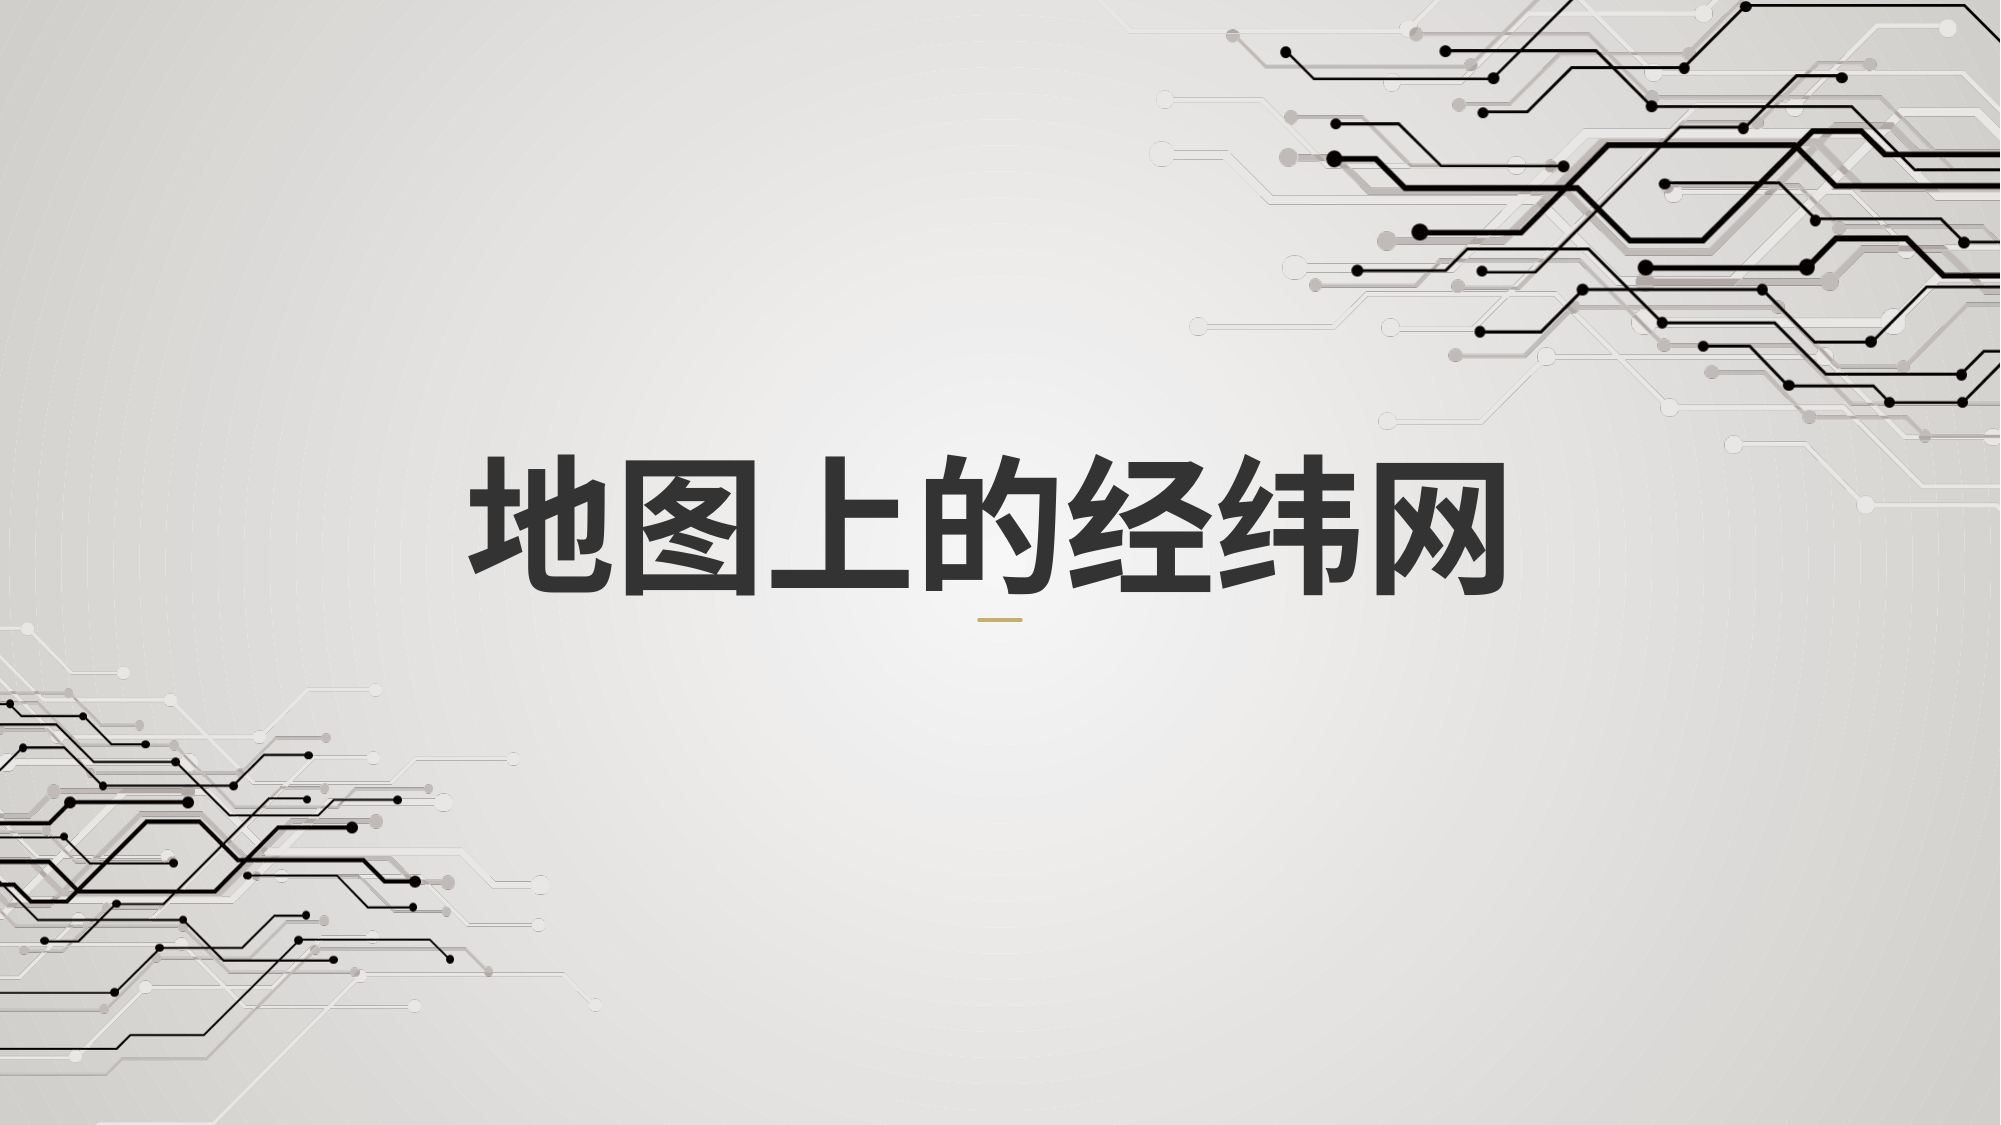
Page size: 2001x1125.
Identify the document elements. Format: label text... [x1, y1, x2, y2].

picture [1078, 0, 2000, 540]
title 地图上的经纬网 [240, 365, 1741, 623]
picture [0, 603, 602, 1125]
